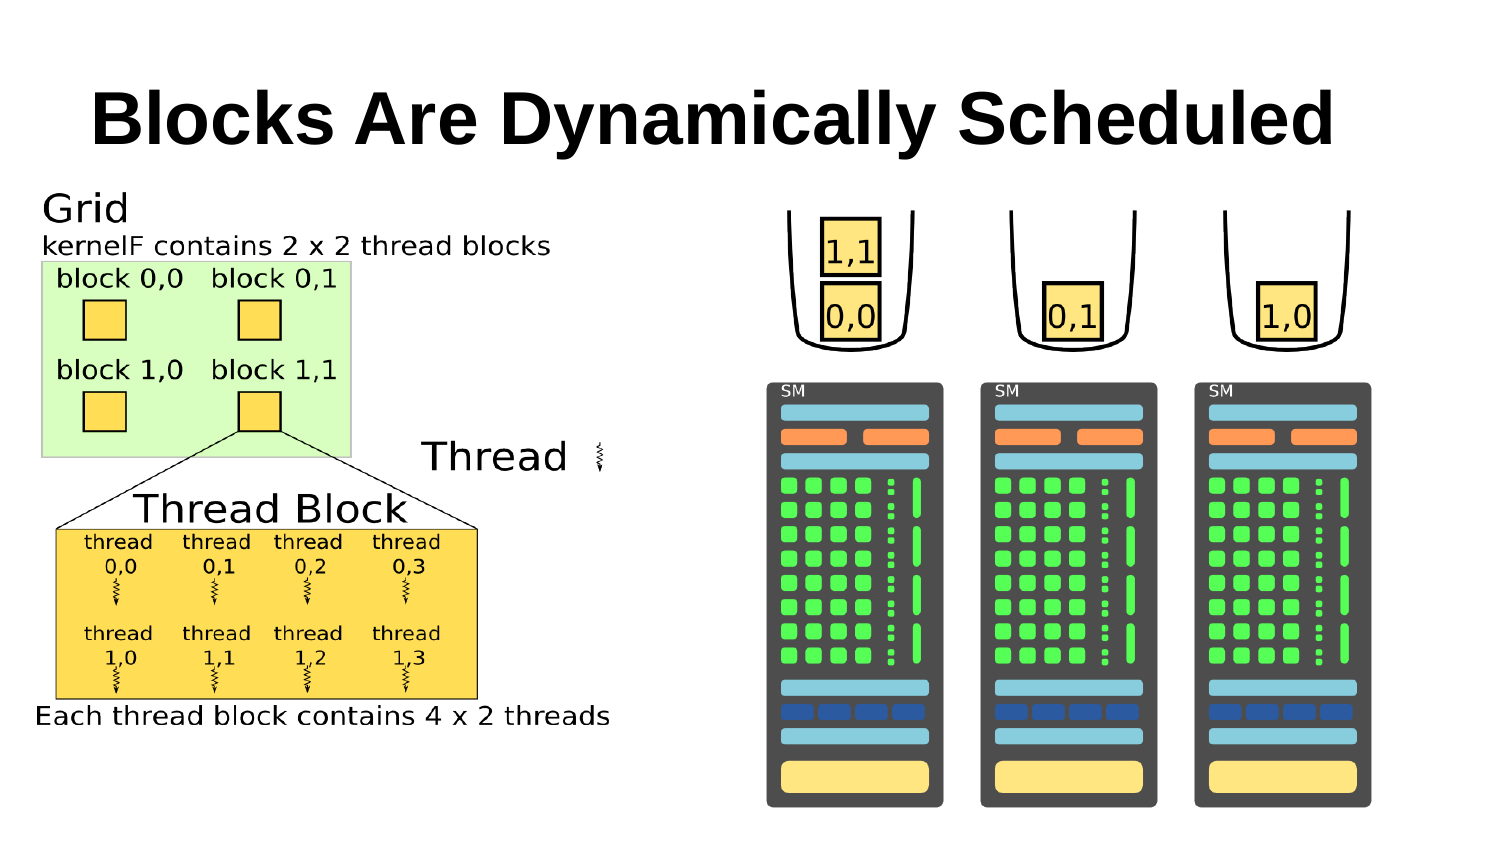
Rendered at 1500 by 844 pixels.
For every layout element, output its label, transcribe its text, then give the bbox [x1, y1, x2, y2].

title Blocks Are Dynamically Scheduled [75, 33, 1425, 175]
picture [37, 192, 609, 726]
picture [761, 208, 1376, 811]
